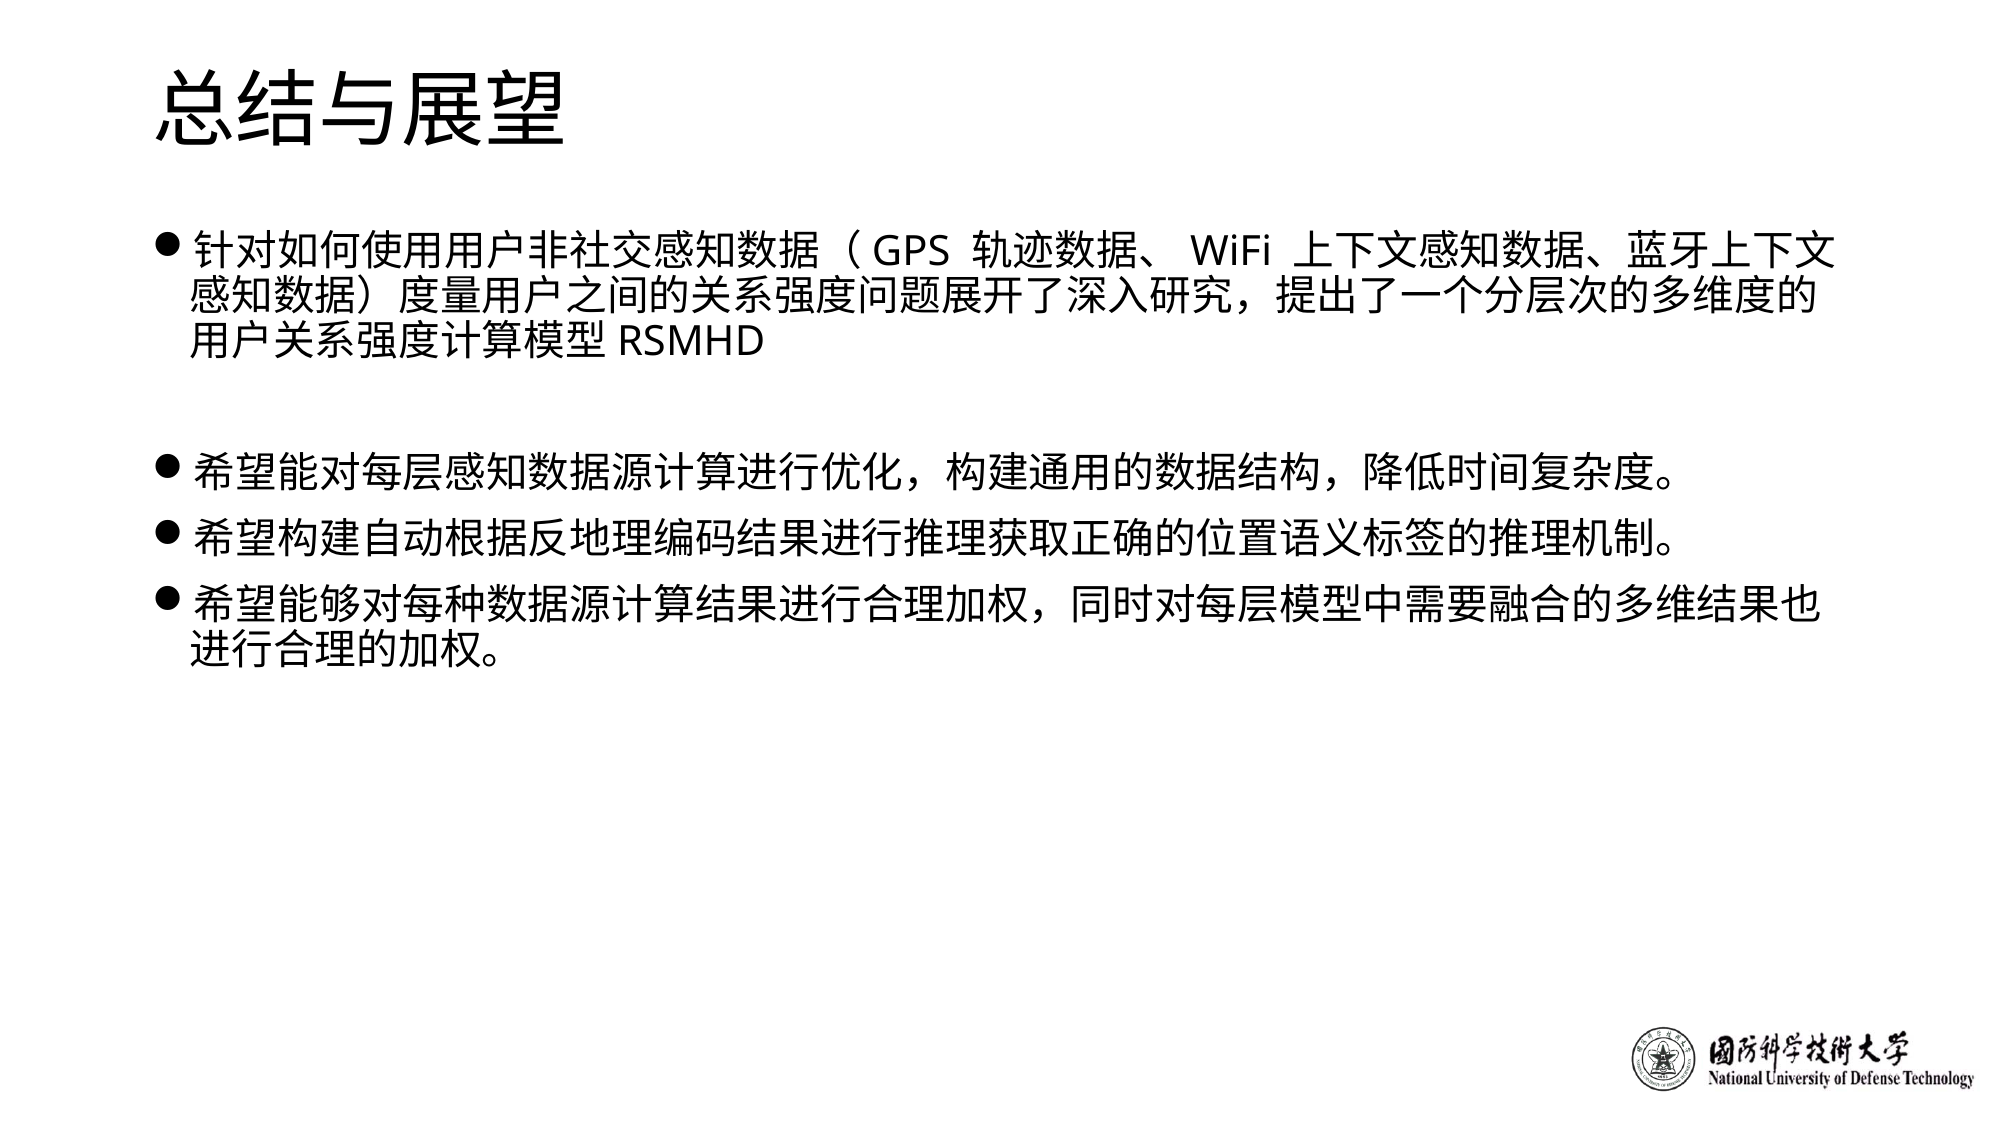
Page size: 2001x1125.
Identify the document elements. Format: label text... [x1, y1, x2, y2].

picture [1615, 1024, 1985, 1094]
text_box 总结与展望 [137, 59, 1863, 177]
text_box 针对如何使用用户非社交感知数据（GPS 轨迹数据、WiFi 上下文感知数据、蓝牙上下文感知数据）度量用户之间的关系强度问题展开了深入研究，提出了一个分层次的多维度的用户关系强度计算模型RSMHD 希望能对每层感知数据源计算进行优化，构建通用的数据结构，降低时间复杂度。 希望构建自动根据反地理编码结果进行推理获取正确的位置语义标签的推理机制。 希望能够对每种数据源计算结果进行合理加权，同时对每层模型中需要融合的多维结果也进行合理的加权。 [137, 222, 1863, 1014]
